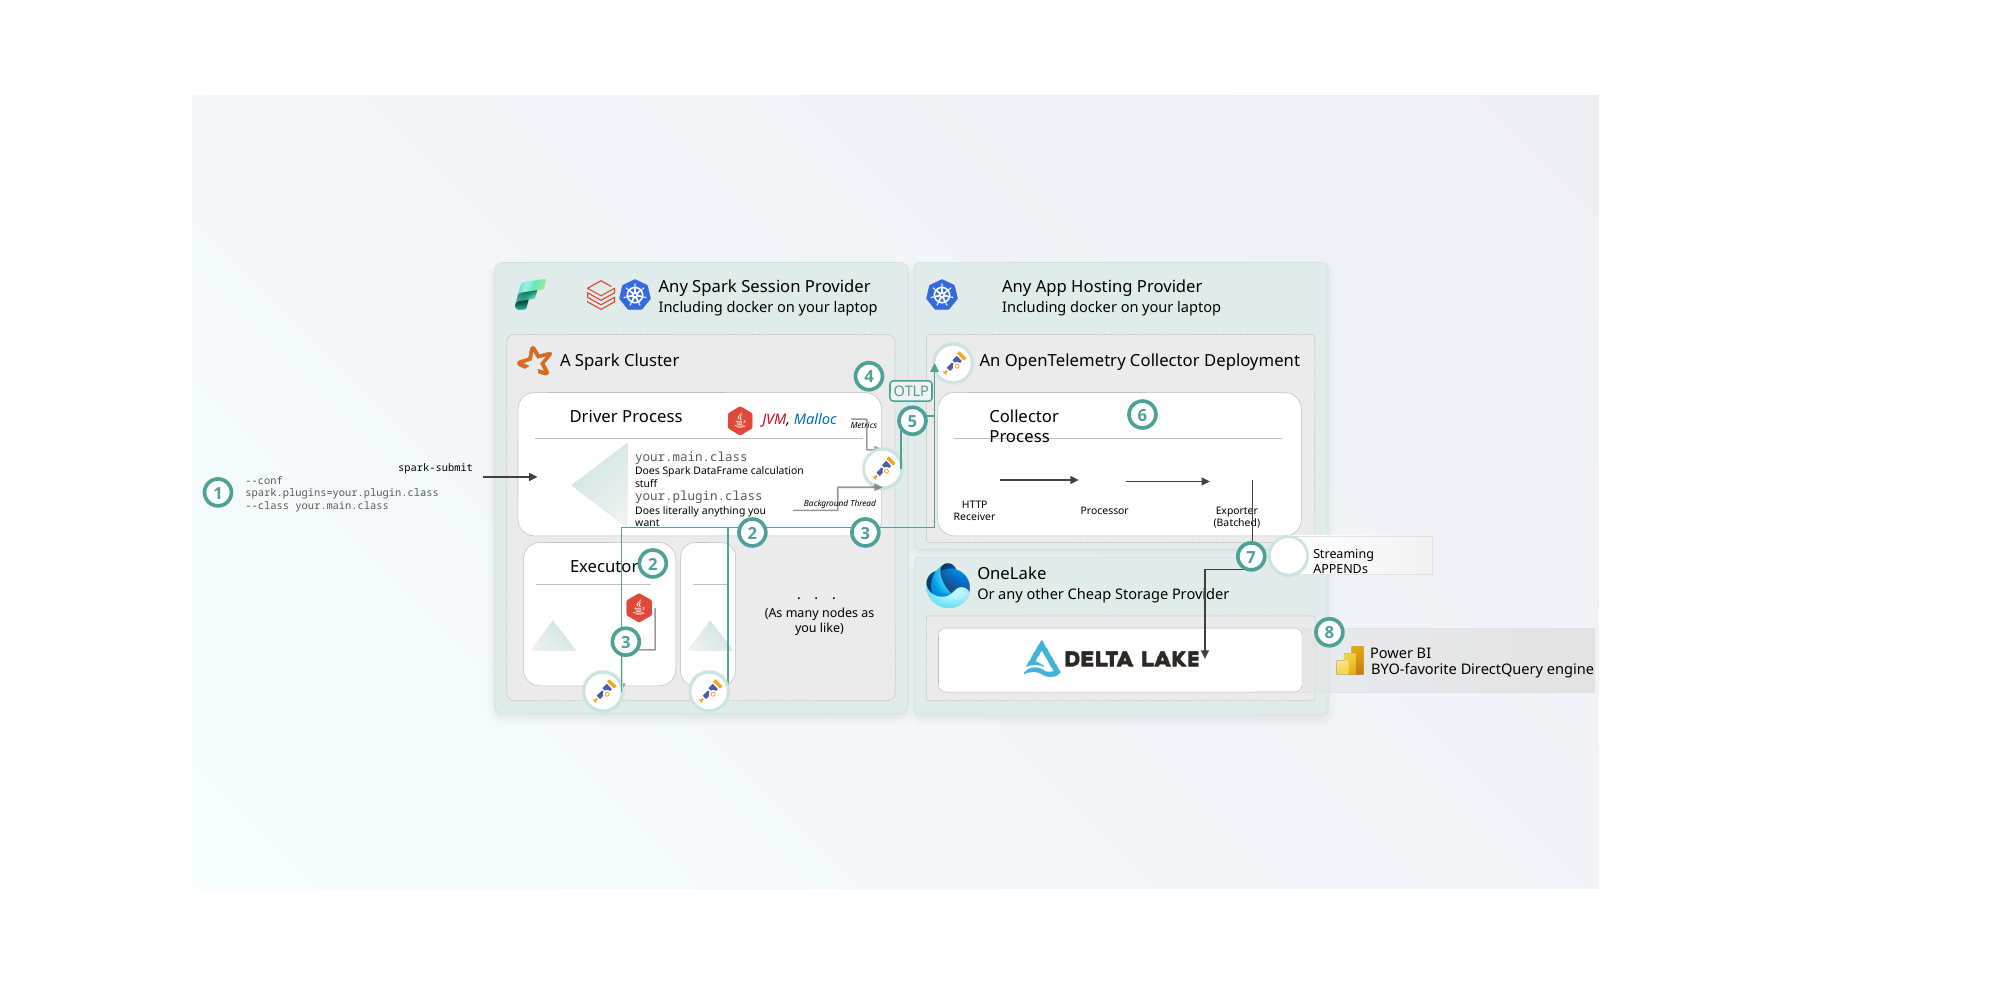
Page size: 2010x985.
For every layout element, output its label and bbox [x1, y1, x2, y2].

text_box [192, 94, 1600, 890]
